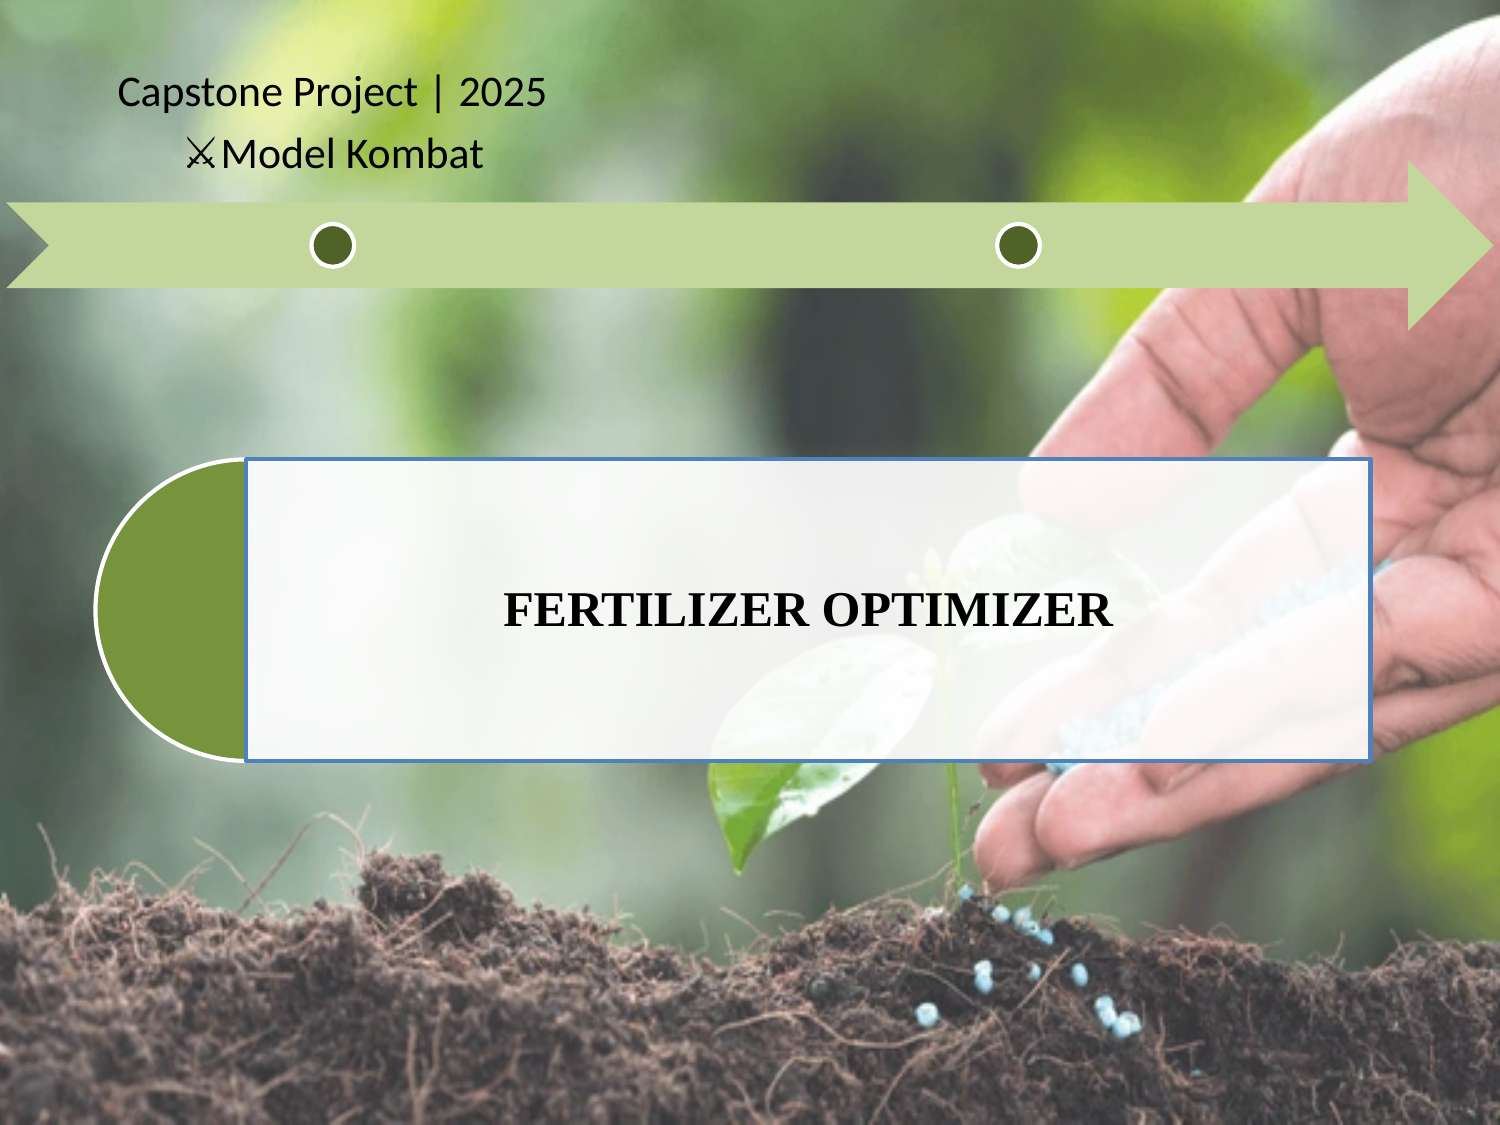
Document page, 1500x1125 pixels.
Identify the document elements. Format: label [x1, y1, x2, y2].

text_box [5, 30, 1494, 460]
text_box [95, 469, 1371, 762]
